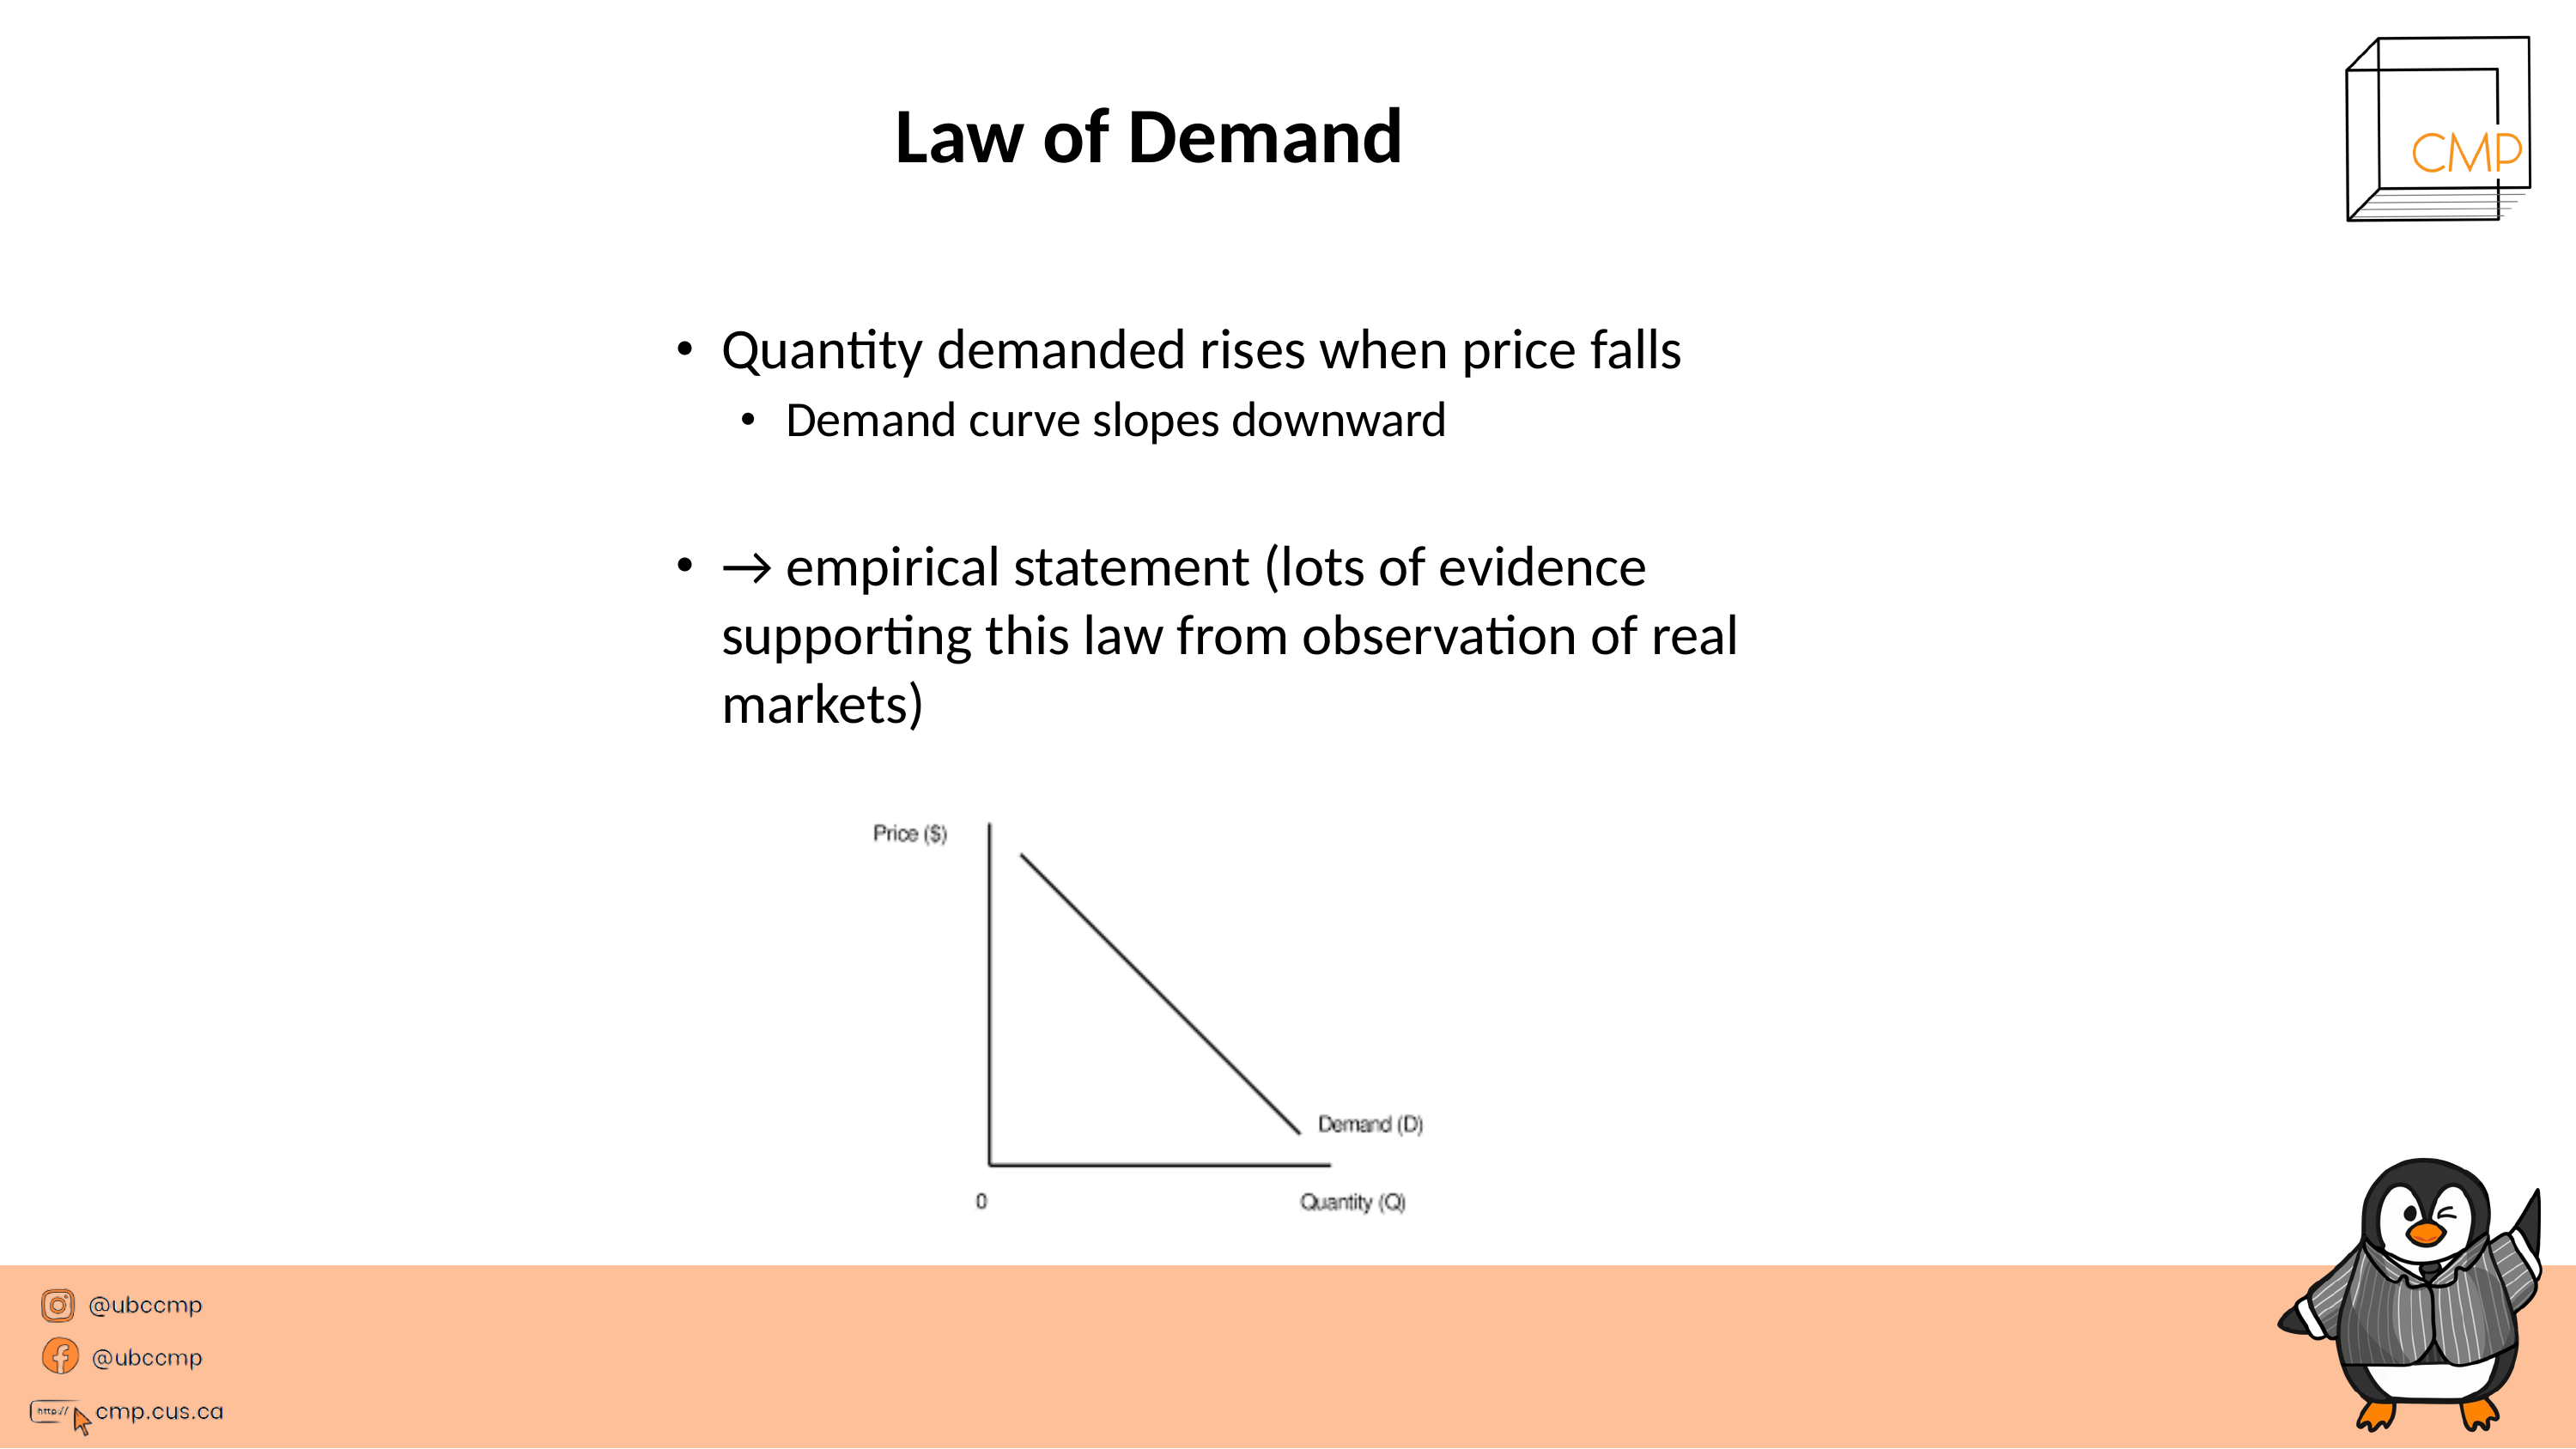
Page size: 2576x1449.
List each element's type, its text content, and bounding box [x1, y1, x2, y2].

picture [2233, 0, 2576, 337]
text_box Law of Demand [570, 50, 1730, 212]
picture [15, 1276, 258, 1442]
list Quantity demanded rises when price falls Demand curve slopes downward → empirical statement (lots of evidence supporting this law from observation of real markets) [644, 305, 1803, 836]
picture [2232, 1003, 2576, 1449]
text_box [0, 1245, 2227, 1449]
picture [858, 812, 1443, 1223]
